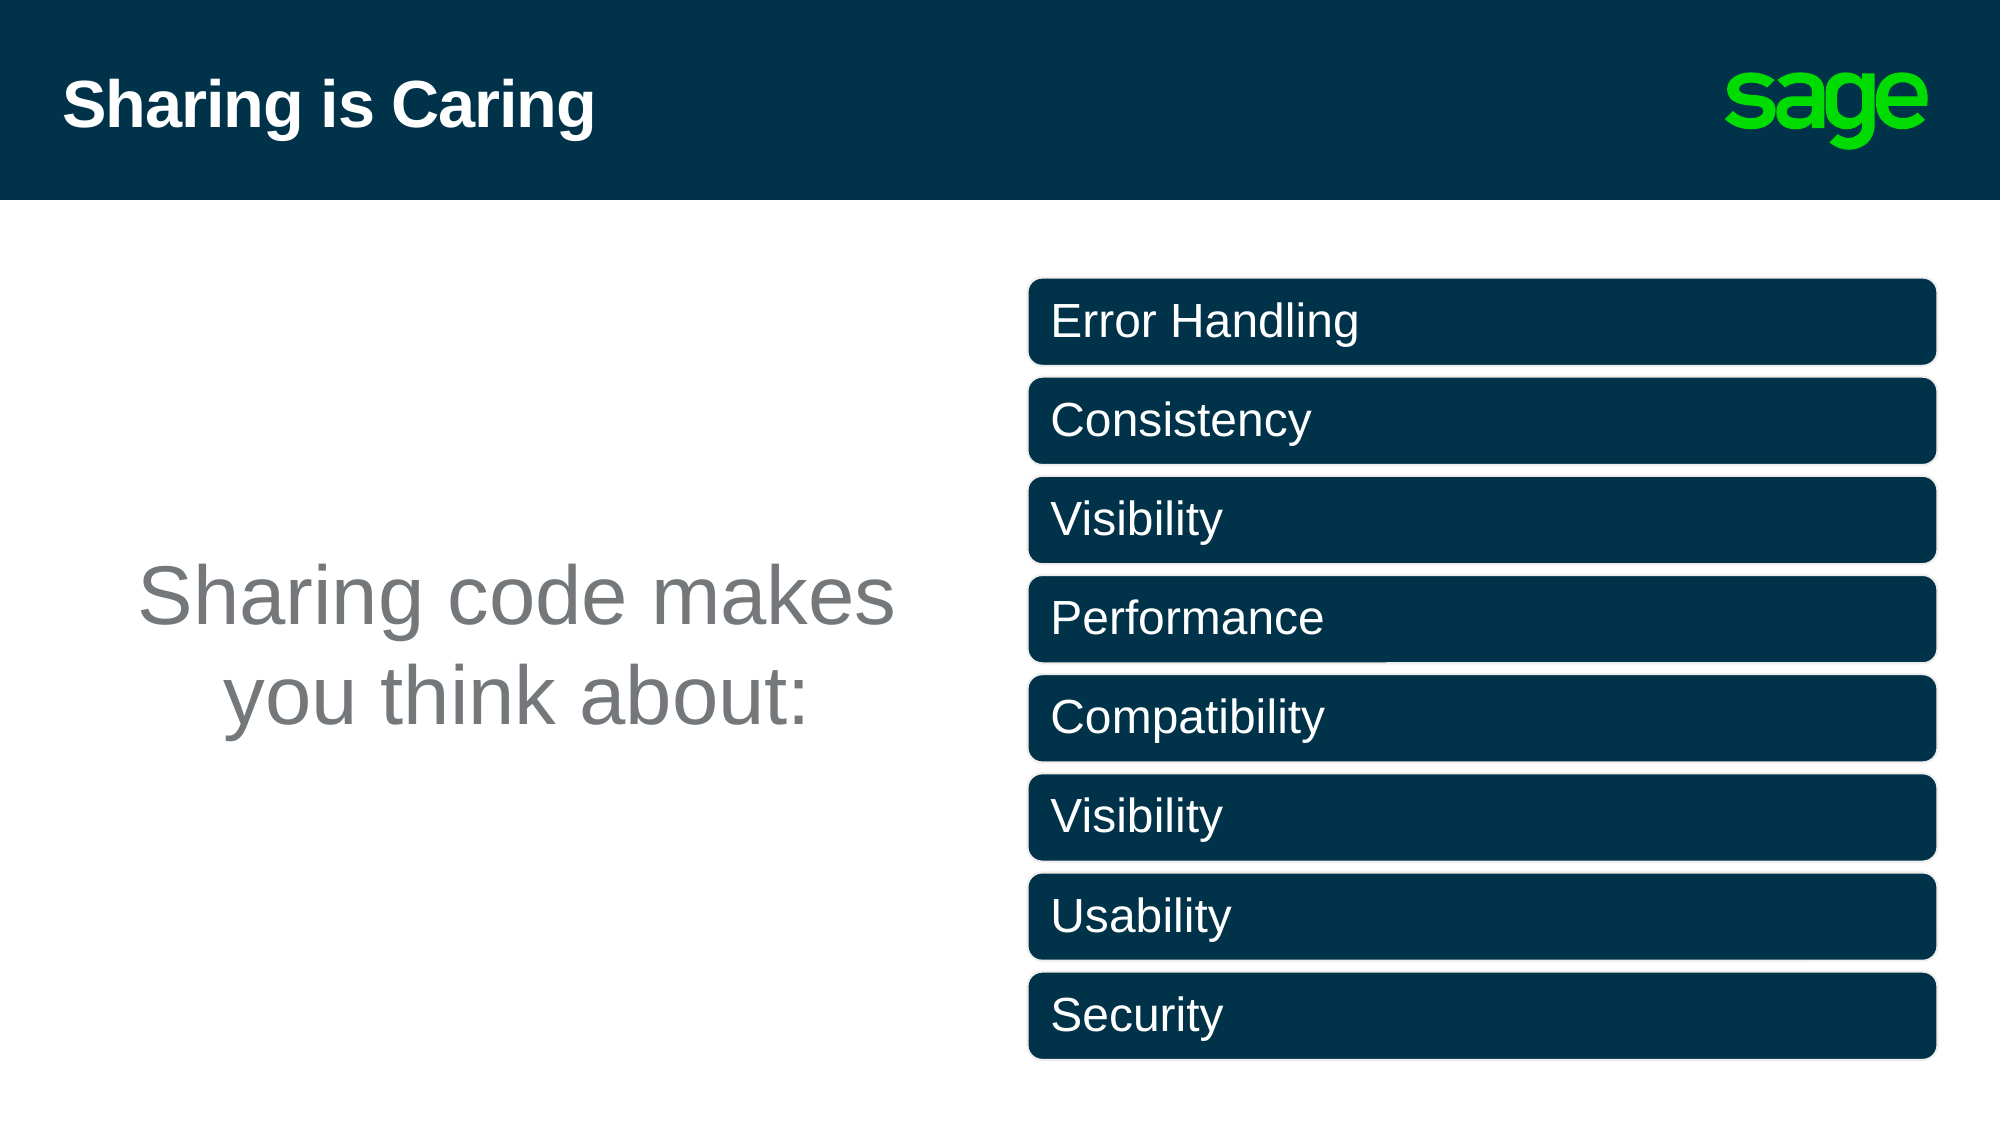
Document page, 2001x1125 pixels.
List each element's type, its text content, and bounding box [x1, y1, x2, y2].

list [1027, 274, 1938, 1063]
title Sharing is Caring [62, 37, 1650, 165]
list Sharing code makes you think about: [62, 275, 973, 1063]
